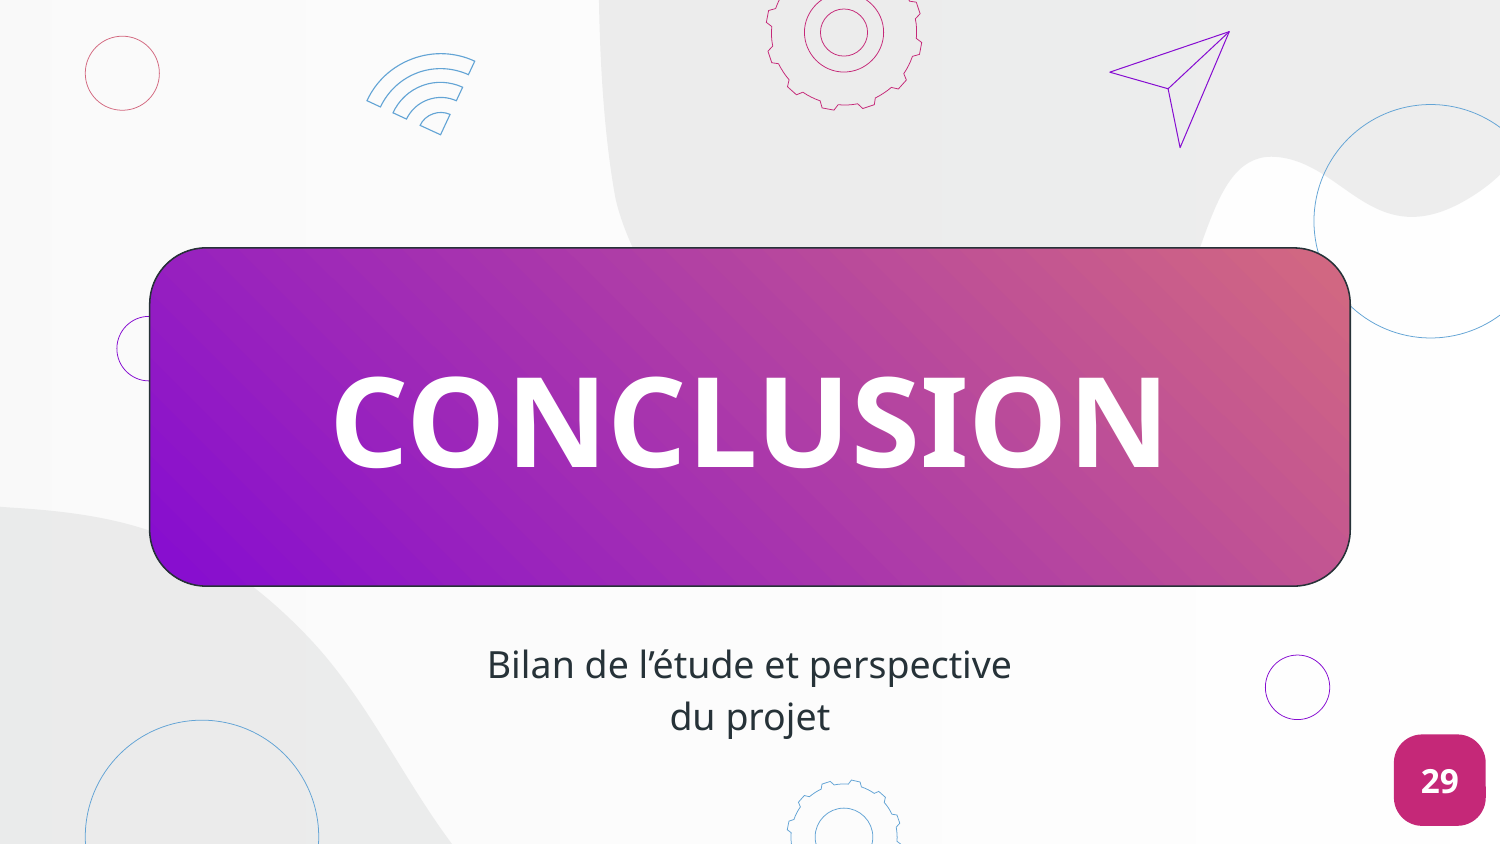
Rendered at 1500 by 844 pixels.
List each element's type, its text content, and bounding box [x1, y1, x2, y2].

title Bilan de l’étude et perspective du projet [454, 609, 1046, 763]
text_box CONCLUSION [149, 247, 1351, 587]
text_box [358, 38, 479, 141]
text_box 29 [1391, 732, 1488, 828]
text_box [1109, 31, 1230, 148]
